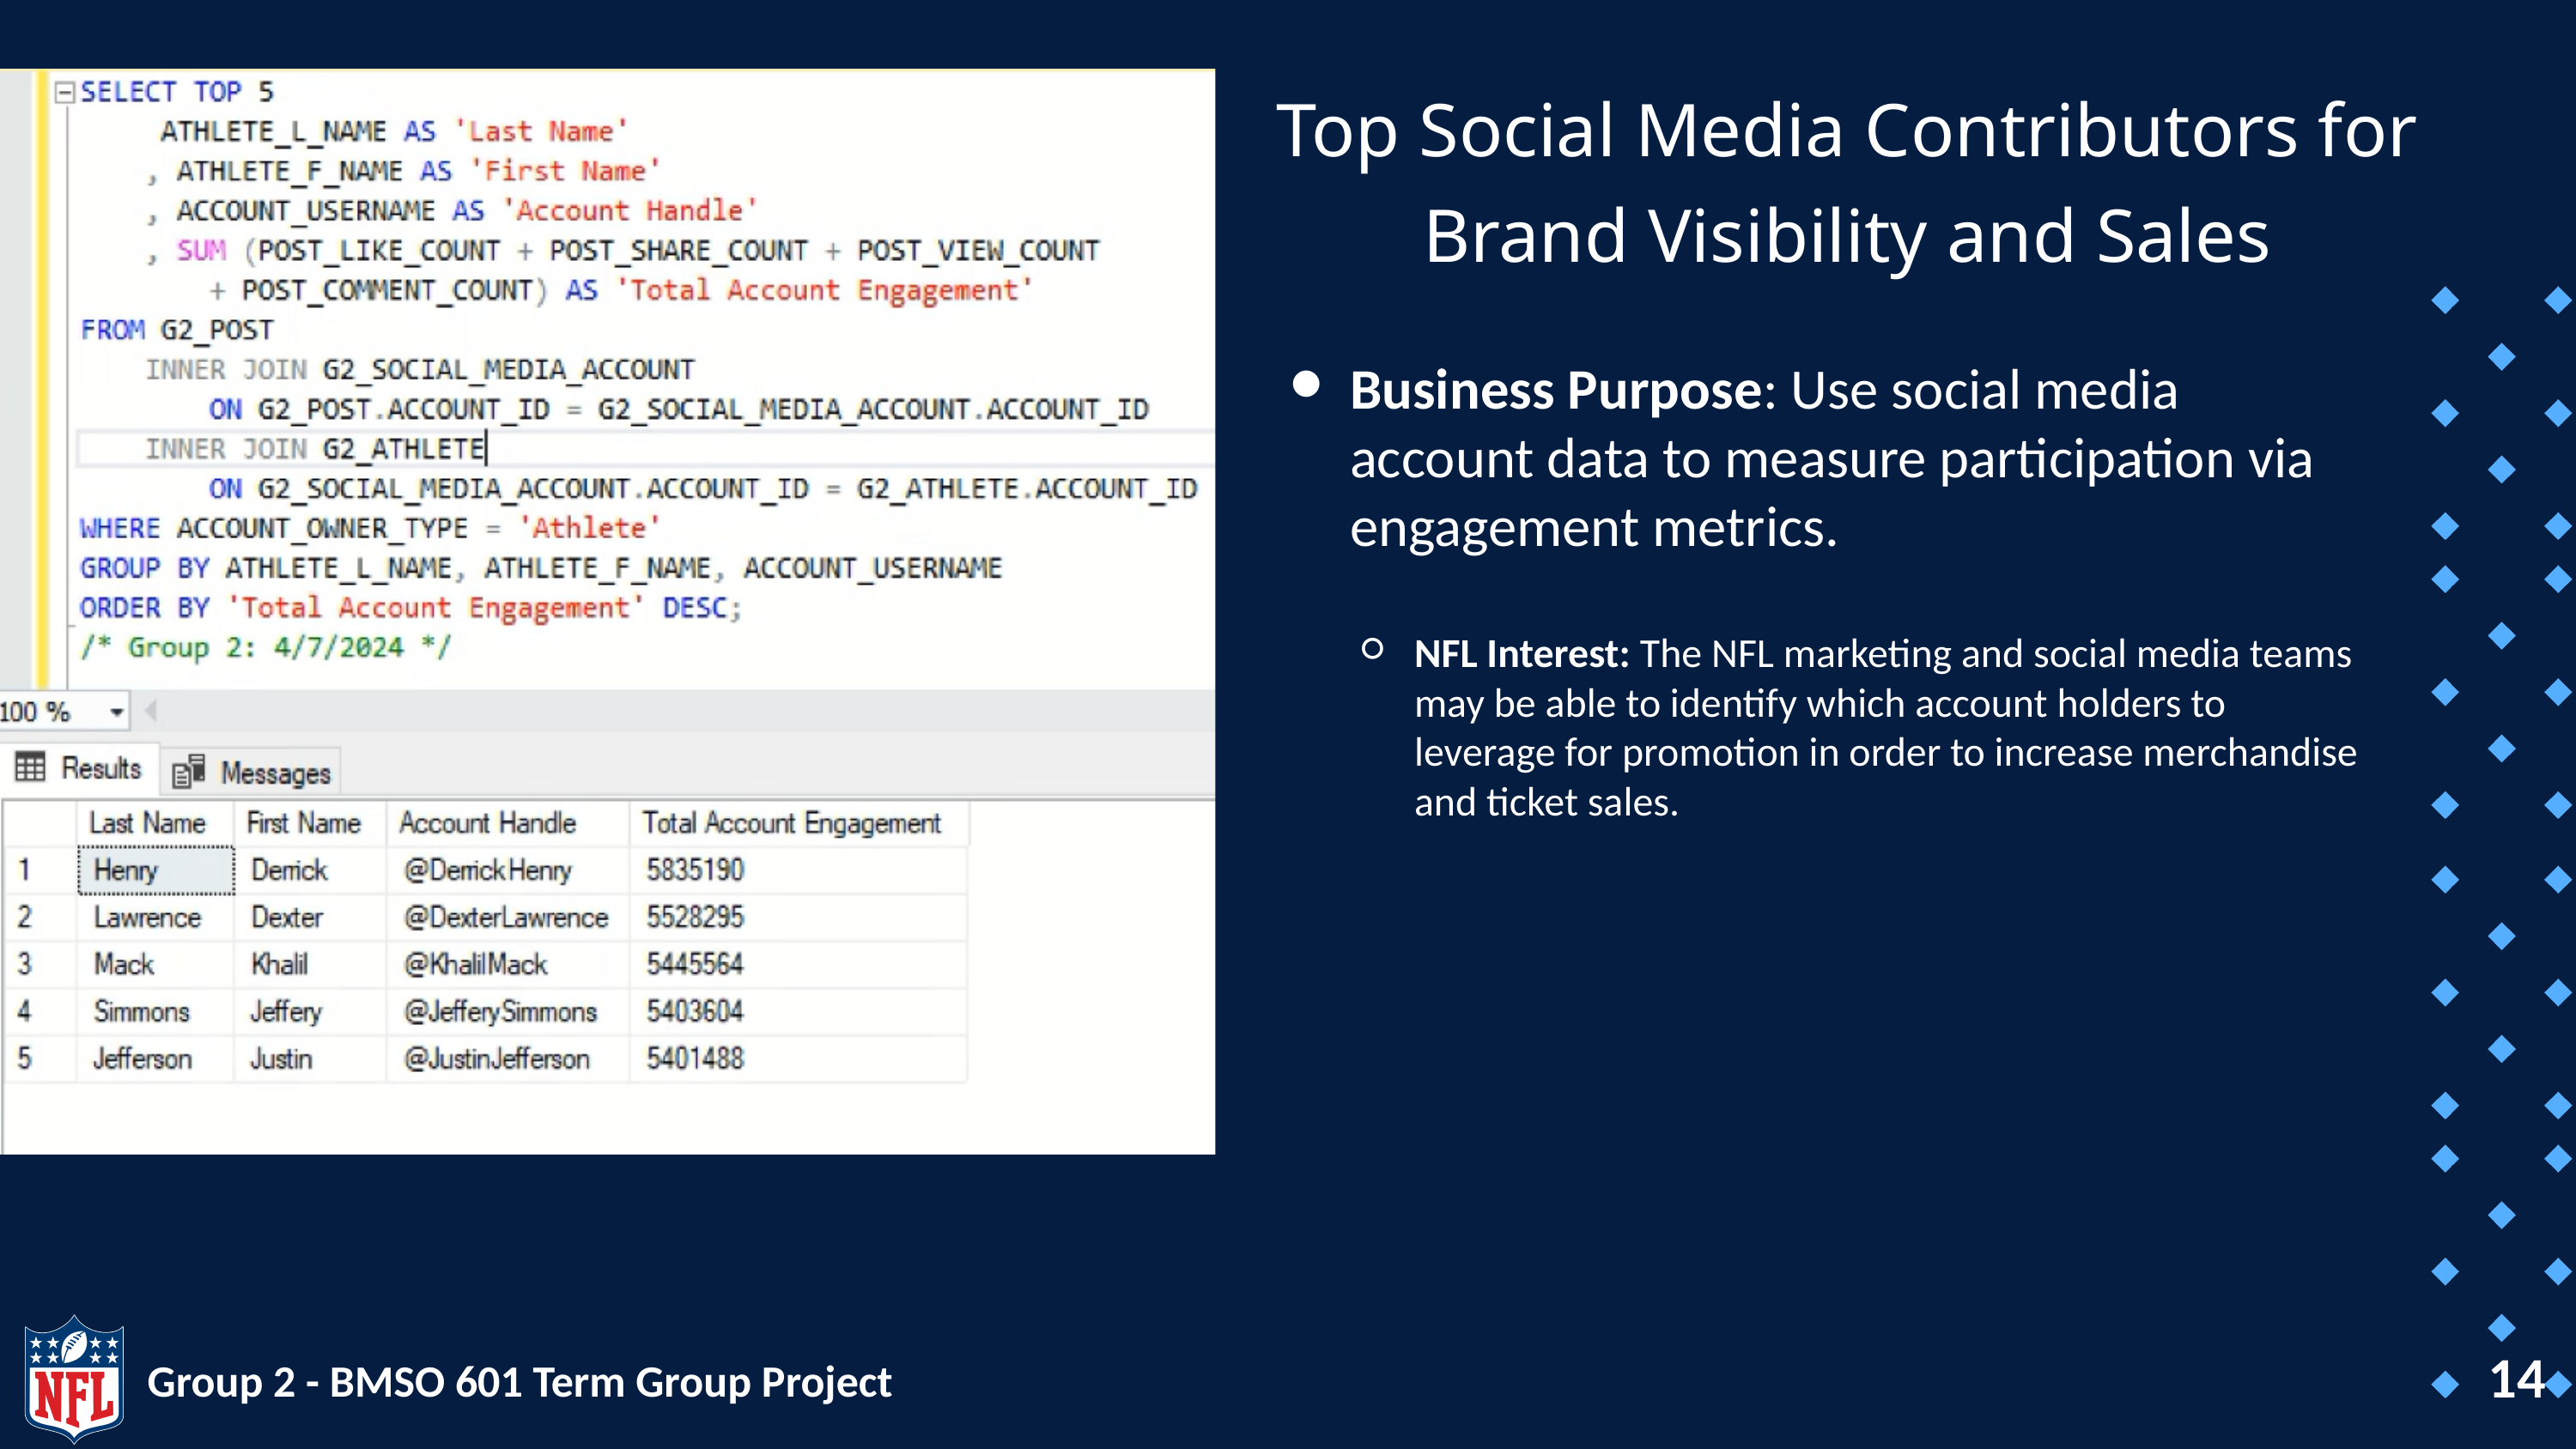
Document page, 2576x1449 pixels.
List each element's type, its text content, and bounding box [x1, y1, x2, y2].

picture [0, 68, 1216, 1155]
text_box [2431, 565, 2576, 819]
text_box [2431, 286, 2576, 540]
text_box 14 [2475, 1328, 2576, 1428]
text_box Group 2 - BMSO 601 Term Group Project [185, 1339, 921, 1440]
text_box Business Purpose: Use social media account data to measure participation via engagement metrics. NFL Interest: The NFL marketing and social media teams may be able to identify which account holders to leverage for promotion in order to increase merchandise and ticket sales. [1272, 339, 2374, 1073]
text_box [2431, 1144, 2576, 1398]
picture [0, 1307, 181, 1449]
text_box Top Social Media Contributors for Brand Visibility and Sales [1215, 66, 2479, 276]
text_box [2431, 865, 2576, 1119]
